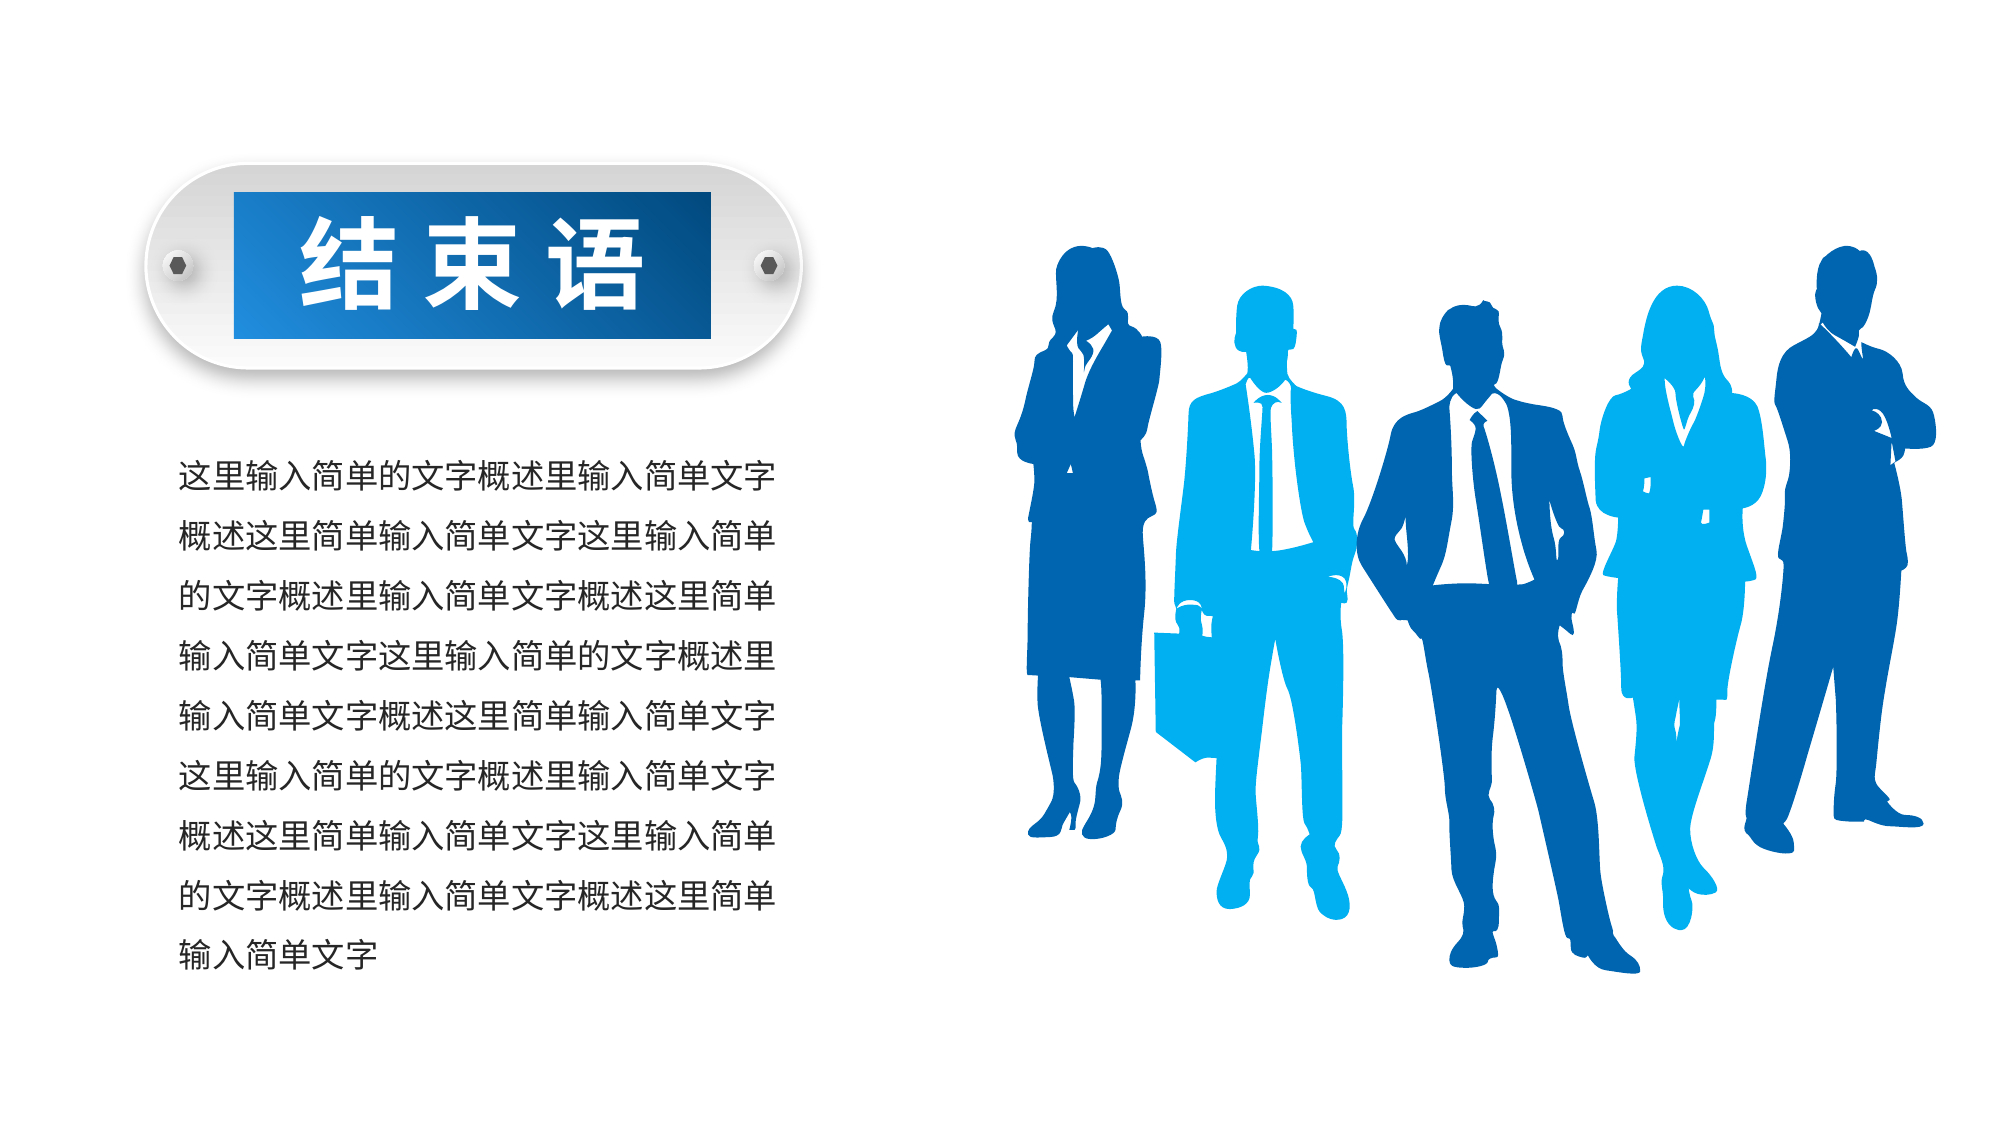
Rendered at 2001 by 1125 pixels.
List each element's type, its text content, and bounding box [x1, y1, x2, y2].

text_box 这里输入简单的文字概述里输入简单文字概述这里简单输入简单文字这里输入简单的文字概述里输入简单文字概述这里简单输入简单文字这里输入简单的文字概述里输入简单文字概述这里简单输入简单文字 这里输入简单的文字概述里输入简单文字概述这里简单输入简单文字这里输入简单的文字概述里输入简单文字概述这里简单输入简单文字 [164, 428, 820, 1125]
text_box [145, 163, 802, 368]
text_box [1356, 300, 1641, 974]
text_box [1594, 285, 1767, 931]
text_box [1744, 245, 1937, 854]
text_box [1154, 285, 1357, 920]
text_box [1014, 245, 1162, 840]
